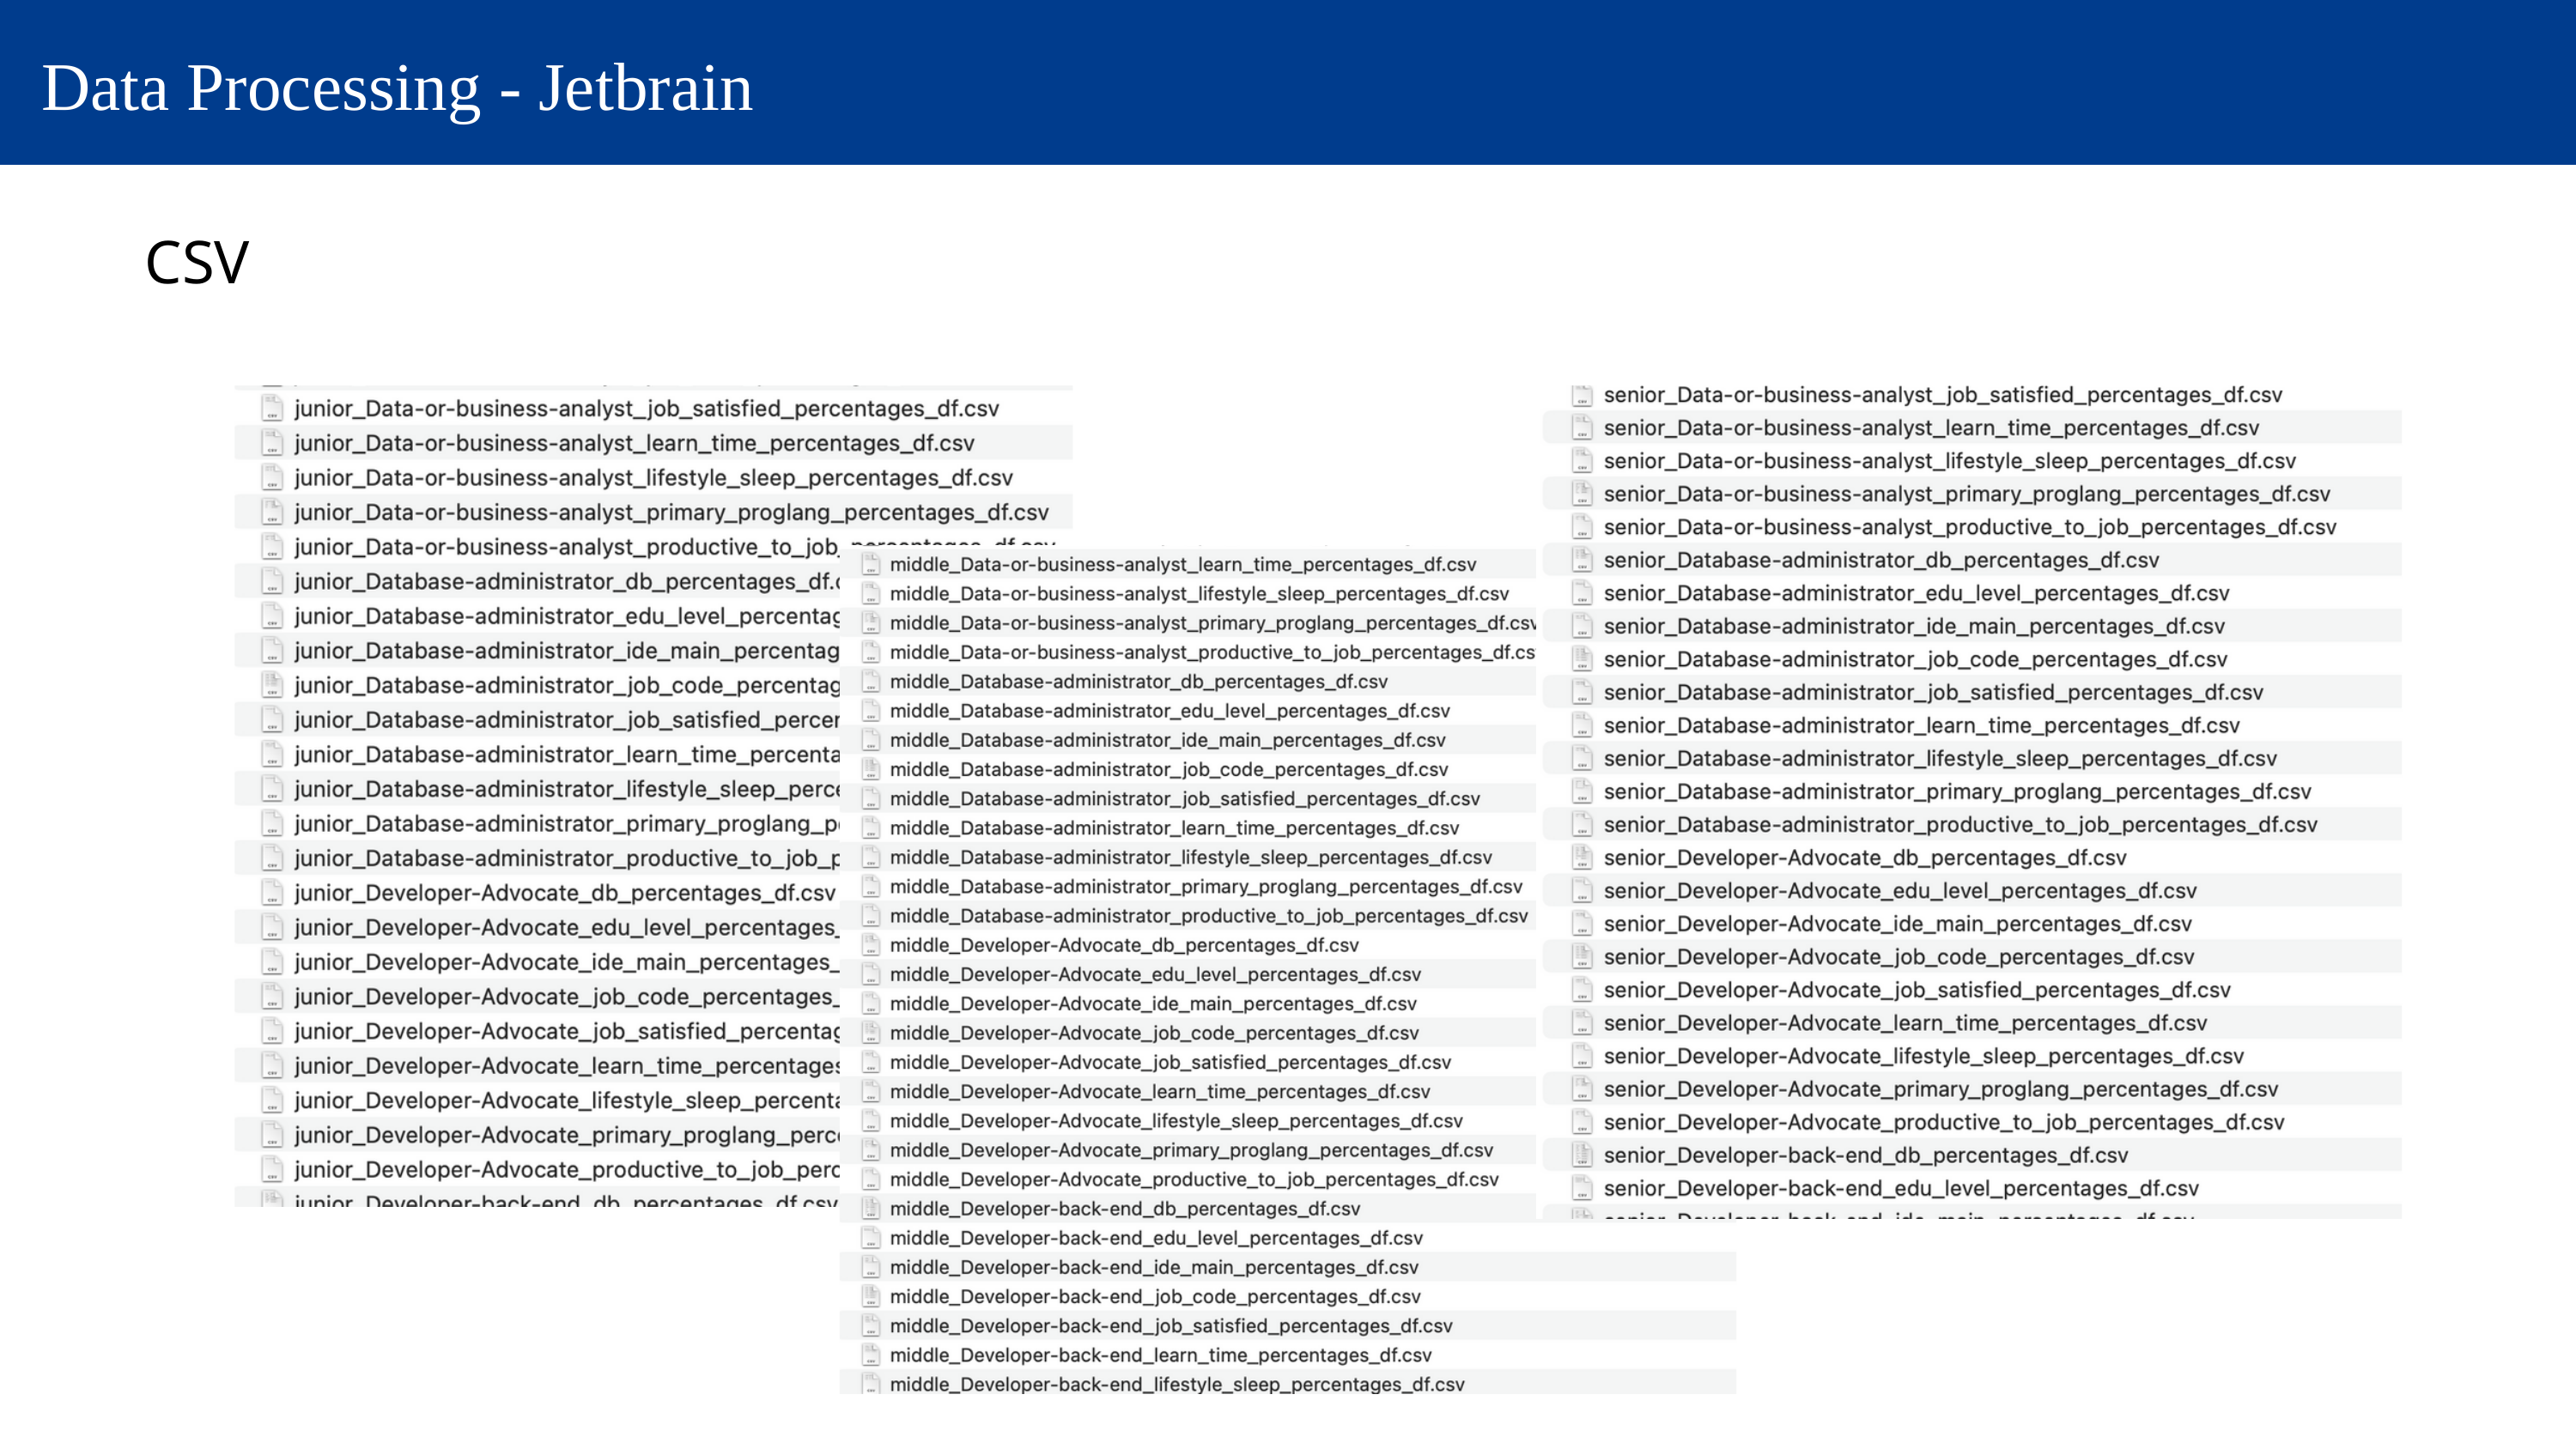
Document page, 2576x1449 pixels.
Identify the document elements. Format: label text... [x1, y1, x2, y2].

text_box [0, 0, 2576, 165]
text_box [1536, 385, 2403, 1219]
text_box CSV [144, 212, 1011, 295]
text_box [839, 545, 1737, 1394]
text_box [234, 385, 1073, 1207]
